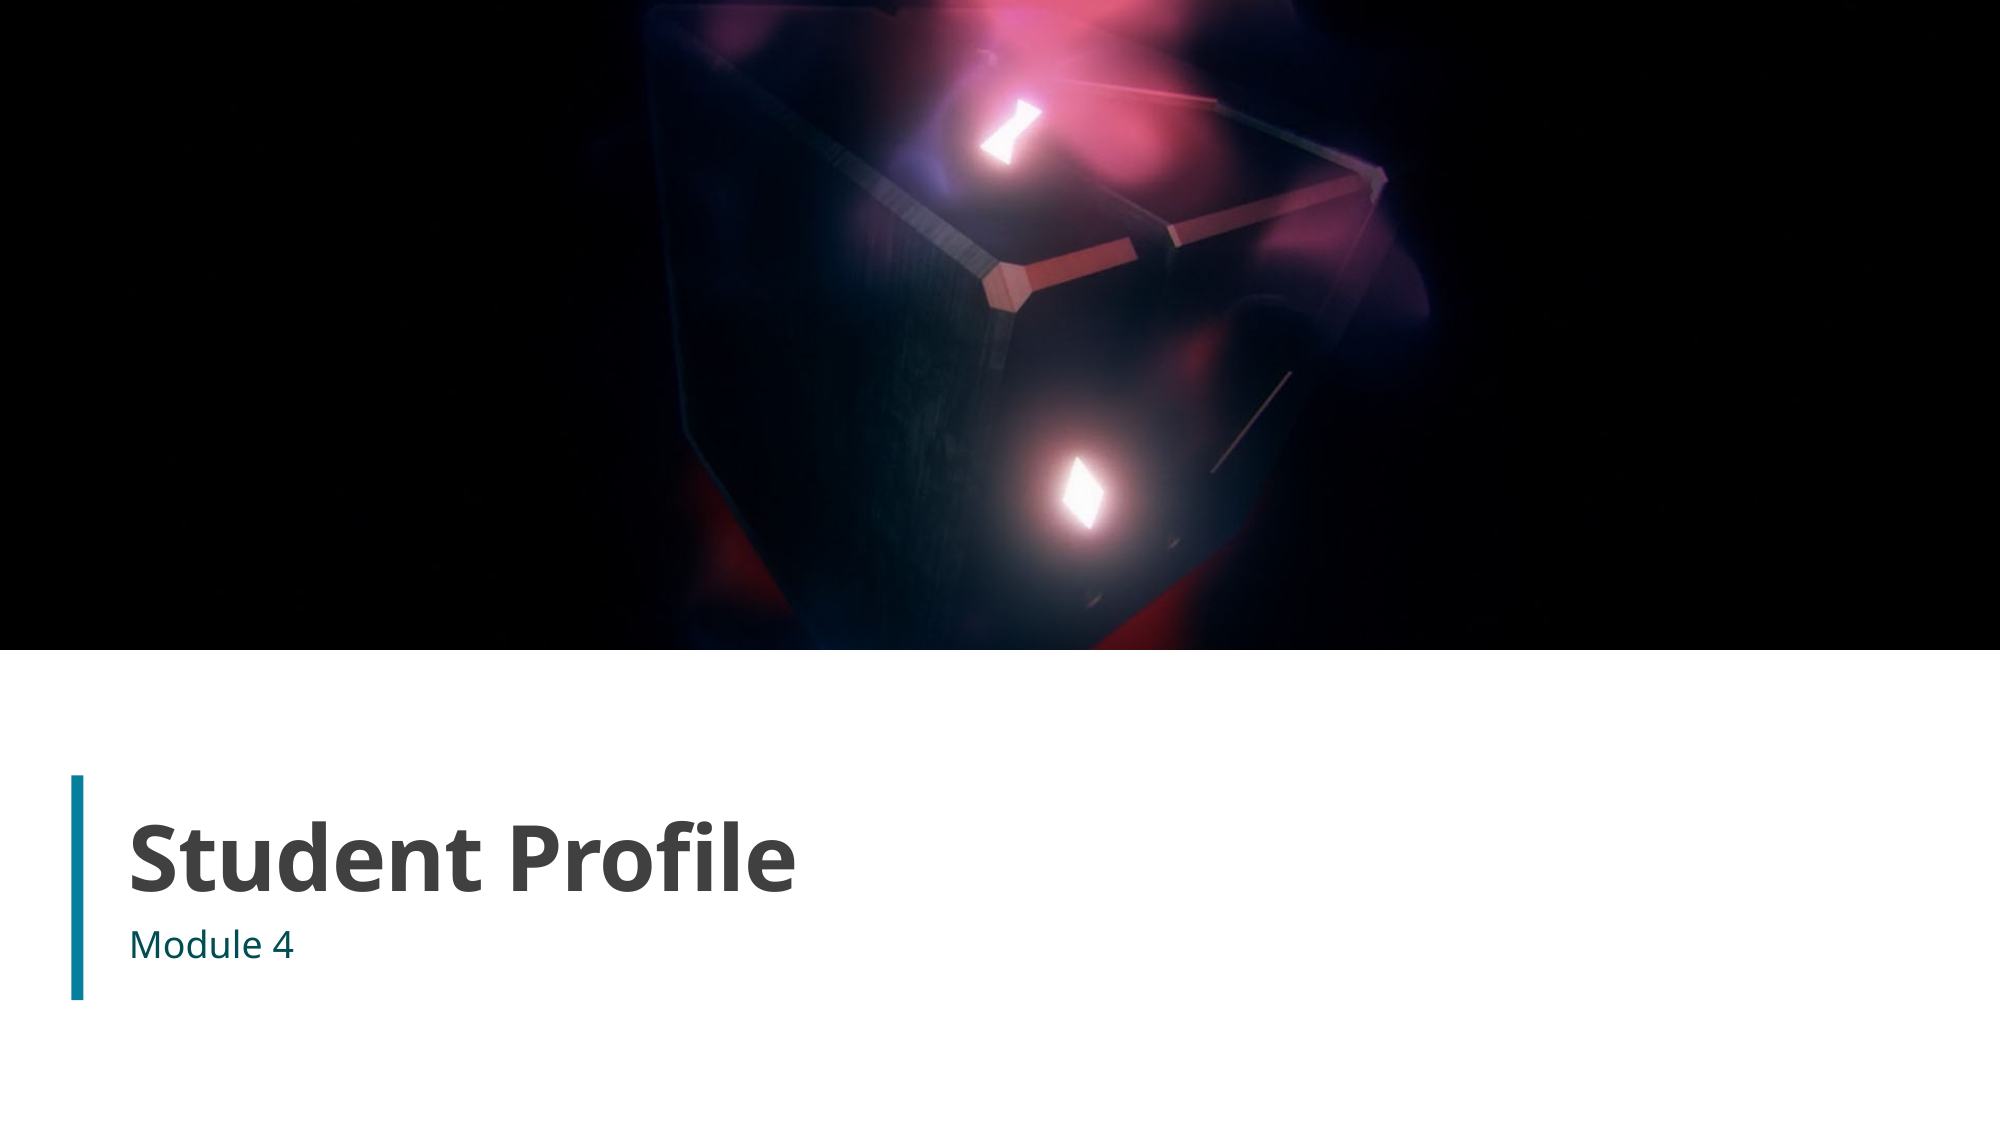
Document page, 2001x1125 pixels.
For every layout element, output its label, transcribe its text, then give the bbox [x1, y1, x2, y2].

title Student Profile [113, 804, 1854, 920]
subtitle Module 4 [113, 919, 1614, 976]
picture [0, 0, 2000, 650]
